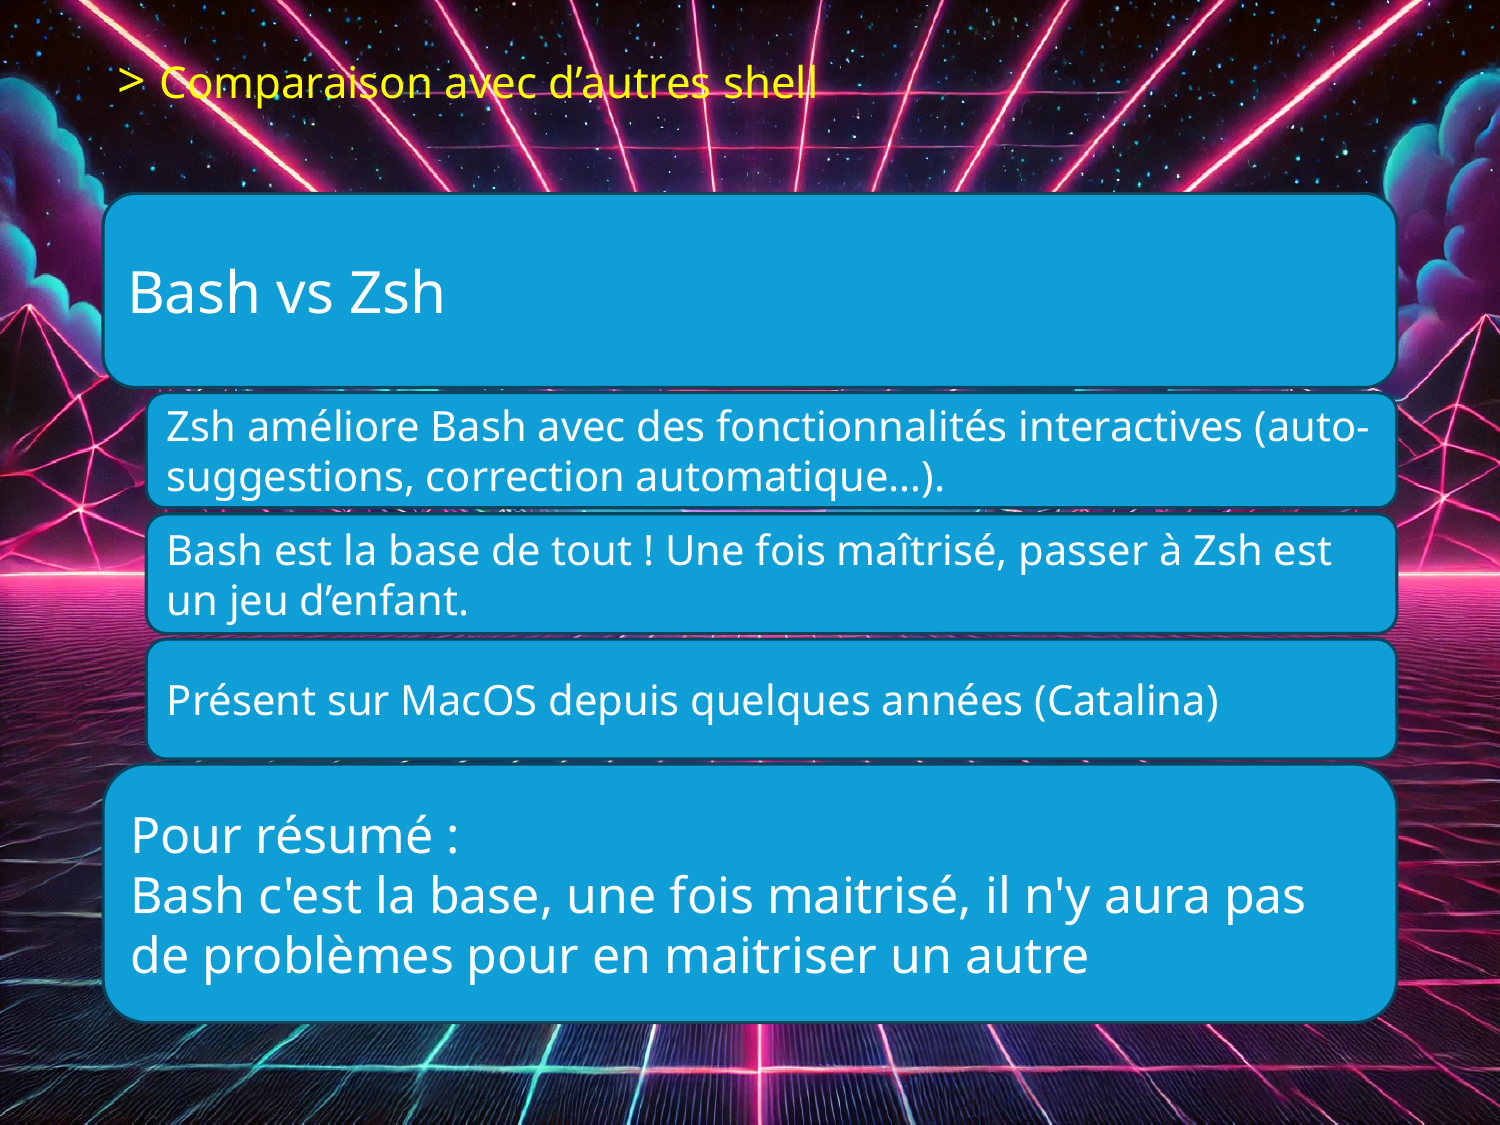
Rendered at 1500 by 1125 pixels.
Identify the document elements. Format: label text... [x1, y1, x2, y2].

text_box Bash vs Zsh [101, 191, 1399, 390]
text_box Pour résumé : Bash c'est la base, une fois maitrisé, il n'y aura pas de problèmes pour en maitriser un autre [101, 762, 1399, 1025]
text_box Présent sur MacOS depuis quelques années (Catalina) [144, 637, 1399, 761]
text_box Zsh améliore Bash avec des fonctionnalités interactives (auto-suggestions, correction automatique…). [144, 391, 1399, 510]
picture [0, 0, 1500, 1125]
text_box > Comparaison avec d’autres shell [103, 40, 1397, 116]
text_box Bash est la base de tout ! Une fois maîtrisé, passer à Zsh est un jeu d’enfant. [144, 512, 1399, 636]
text_box [374, 462, 1125, 524]
